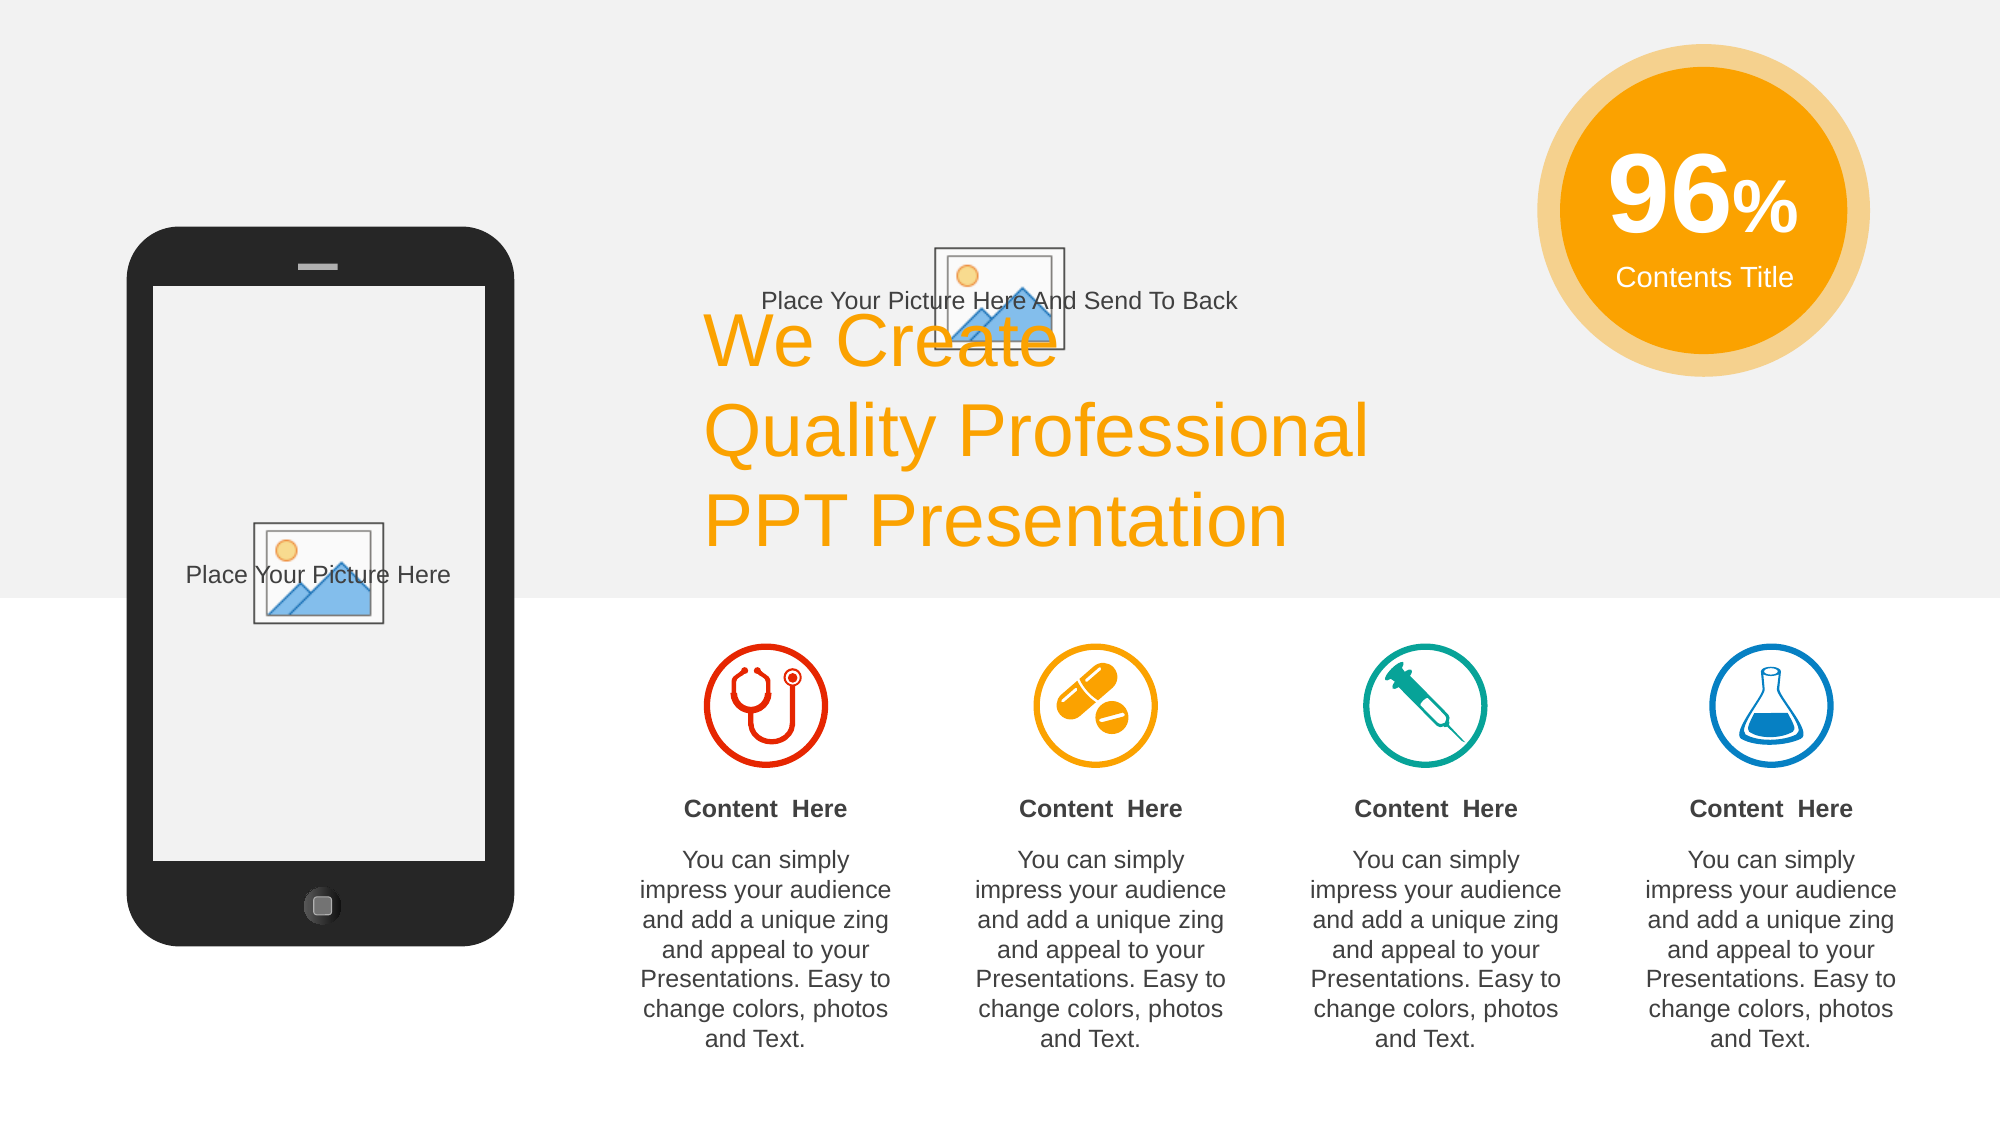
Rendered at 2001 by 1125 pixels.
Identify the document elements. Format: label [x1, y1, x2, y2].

text_box [1290, 784, 1582, 1063]
text_box [1094, 699, 1130, 736]
text_box [1383, 660, 1467, 744]
text_box [729, 666, 803, 746]
text_box [705, 645, 827, 766]
text_box [1585, 119, 1823, 302]
picture [0, 0, 2000, 599]
text_box [1365, 645, 1486, 766]
text_box [1625, 784, 1918, 1063]
text_box [620, 784, 912, 1063]
text_box [955, 784, 1247, 1063]
text_box [126, 226, 515, 947]
text_box [1738, 665, 1805, 746]
text_box [1055, 661, 1119, 721]
text_box [1035, 645, 1156, 766]
picture [152, 285, 485, 862]
text_box [1711, 645, 1832, 766]
text_box [1537, 44, 1871, 377]
